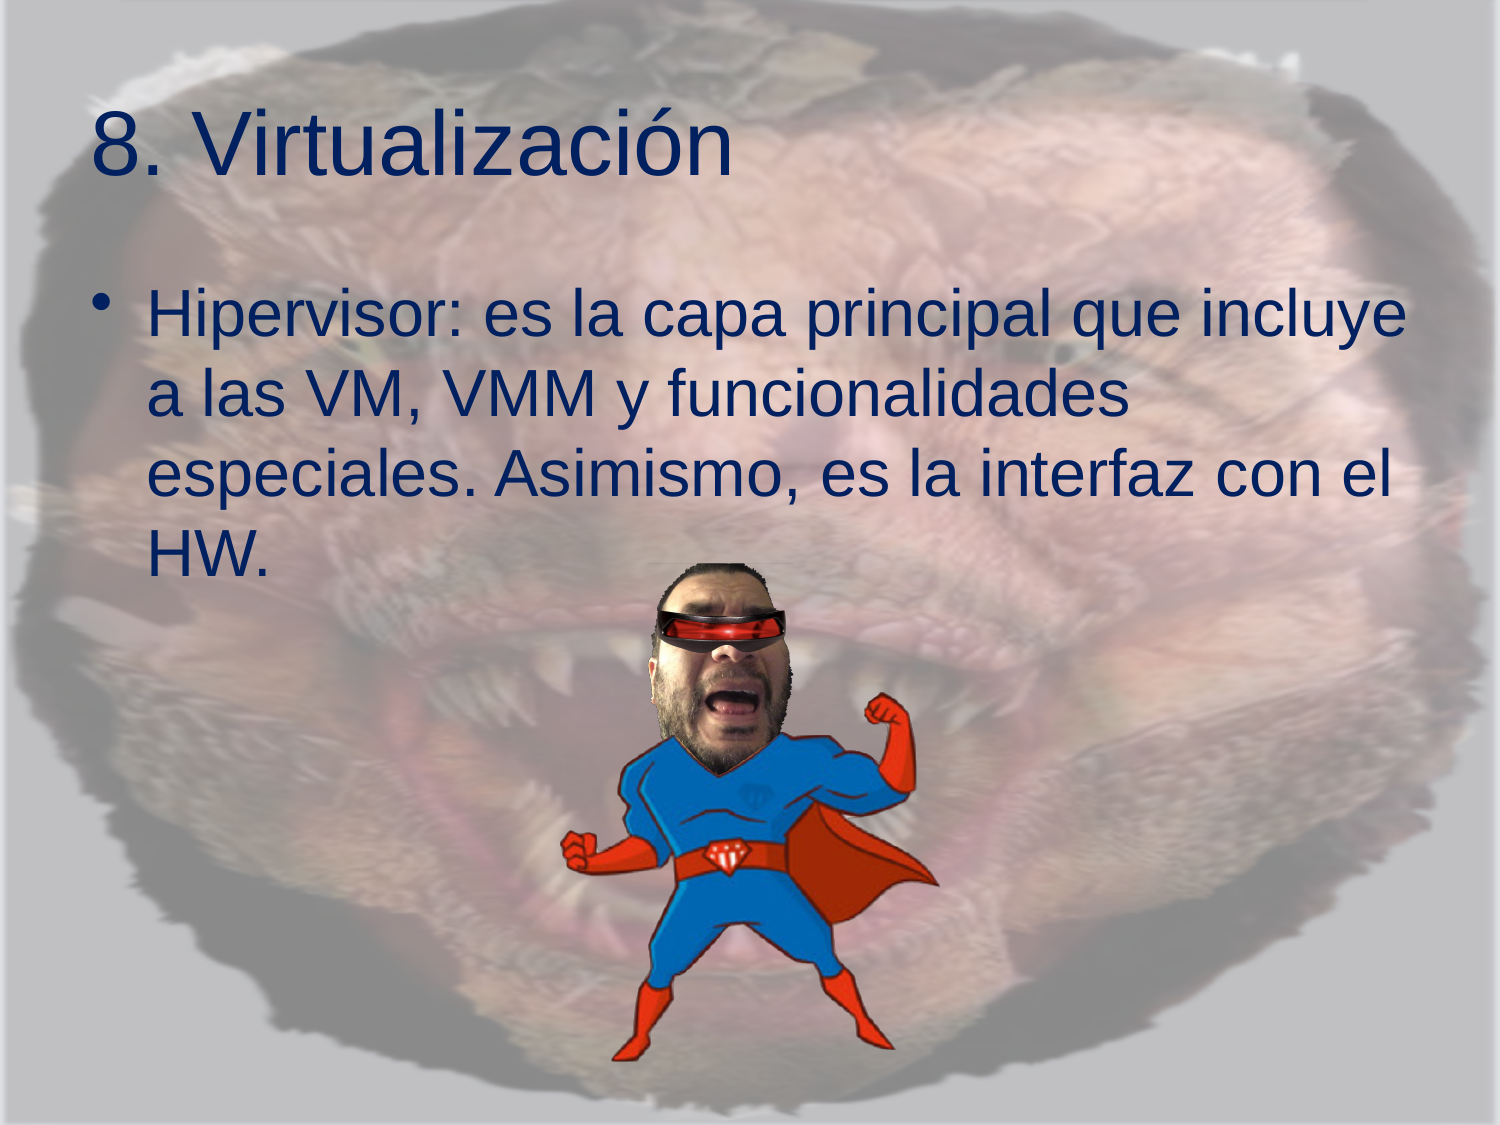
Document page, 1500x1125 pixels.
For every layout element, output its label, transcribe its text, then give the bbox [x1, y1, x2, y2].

list Hipervisor: es la capa principal que incluye a las VM, VMM y funcionalidades especiales. Asimismo, es la interfaz con el HW. [75, 262, 1425, 1005]
title 8. Virtualización [75, 45, 1425, 233]
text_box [560, 563, 940, 1062]
